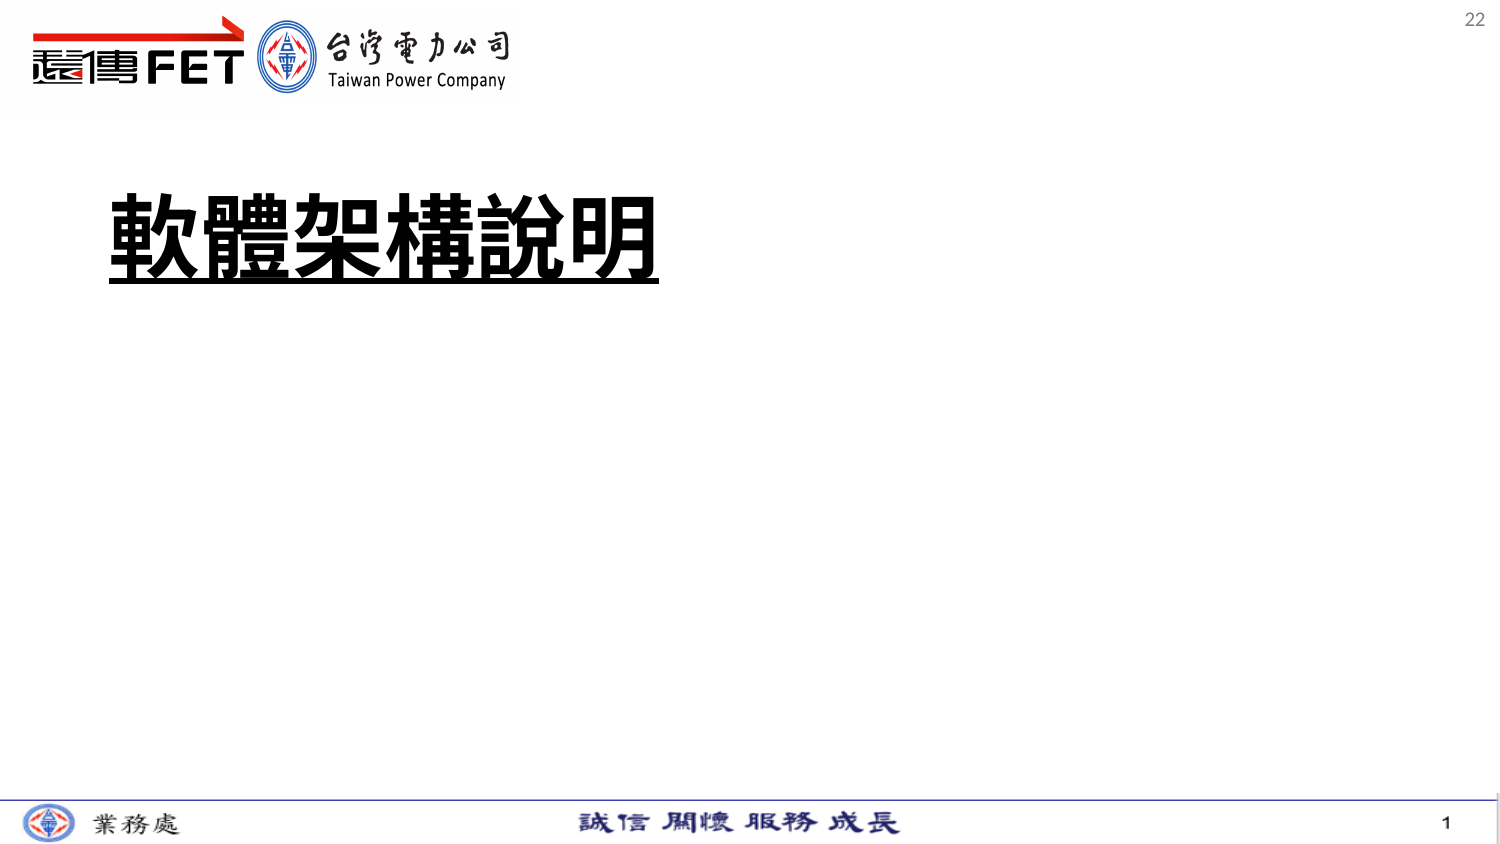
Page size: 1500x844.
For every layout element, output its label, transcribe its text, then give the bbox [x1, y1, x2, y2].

picture [0, 793, 1500, 844]
text_box 軟體架構說明 [0, 171, 778, 304]
picture [0, 0, 519, 117]
